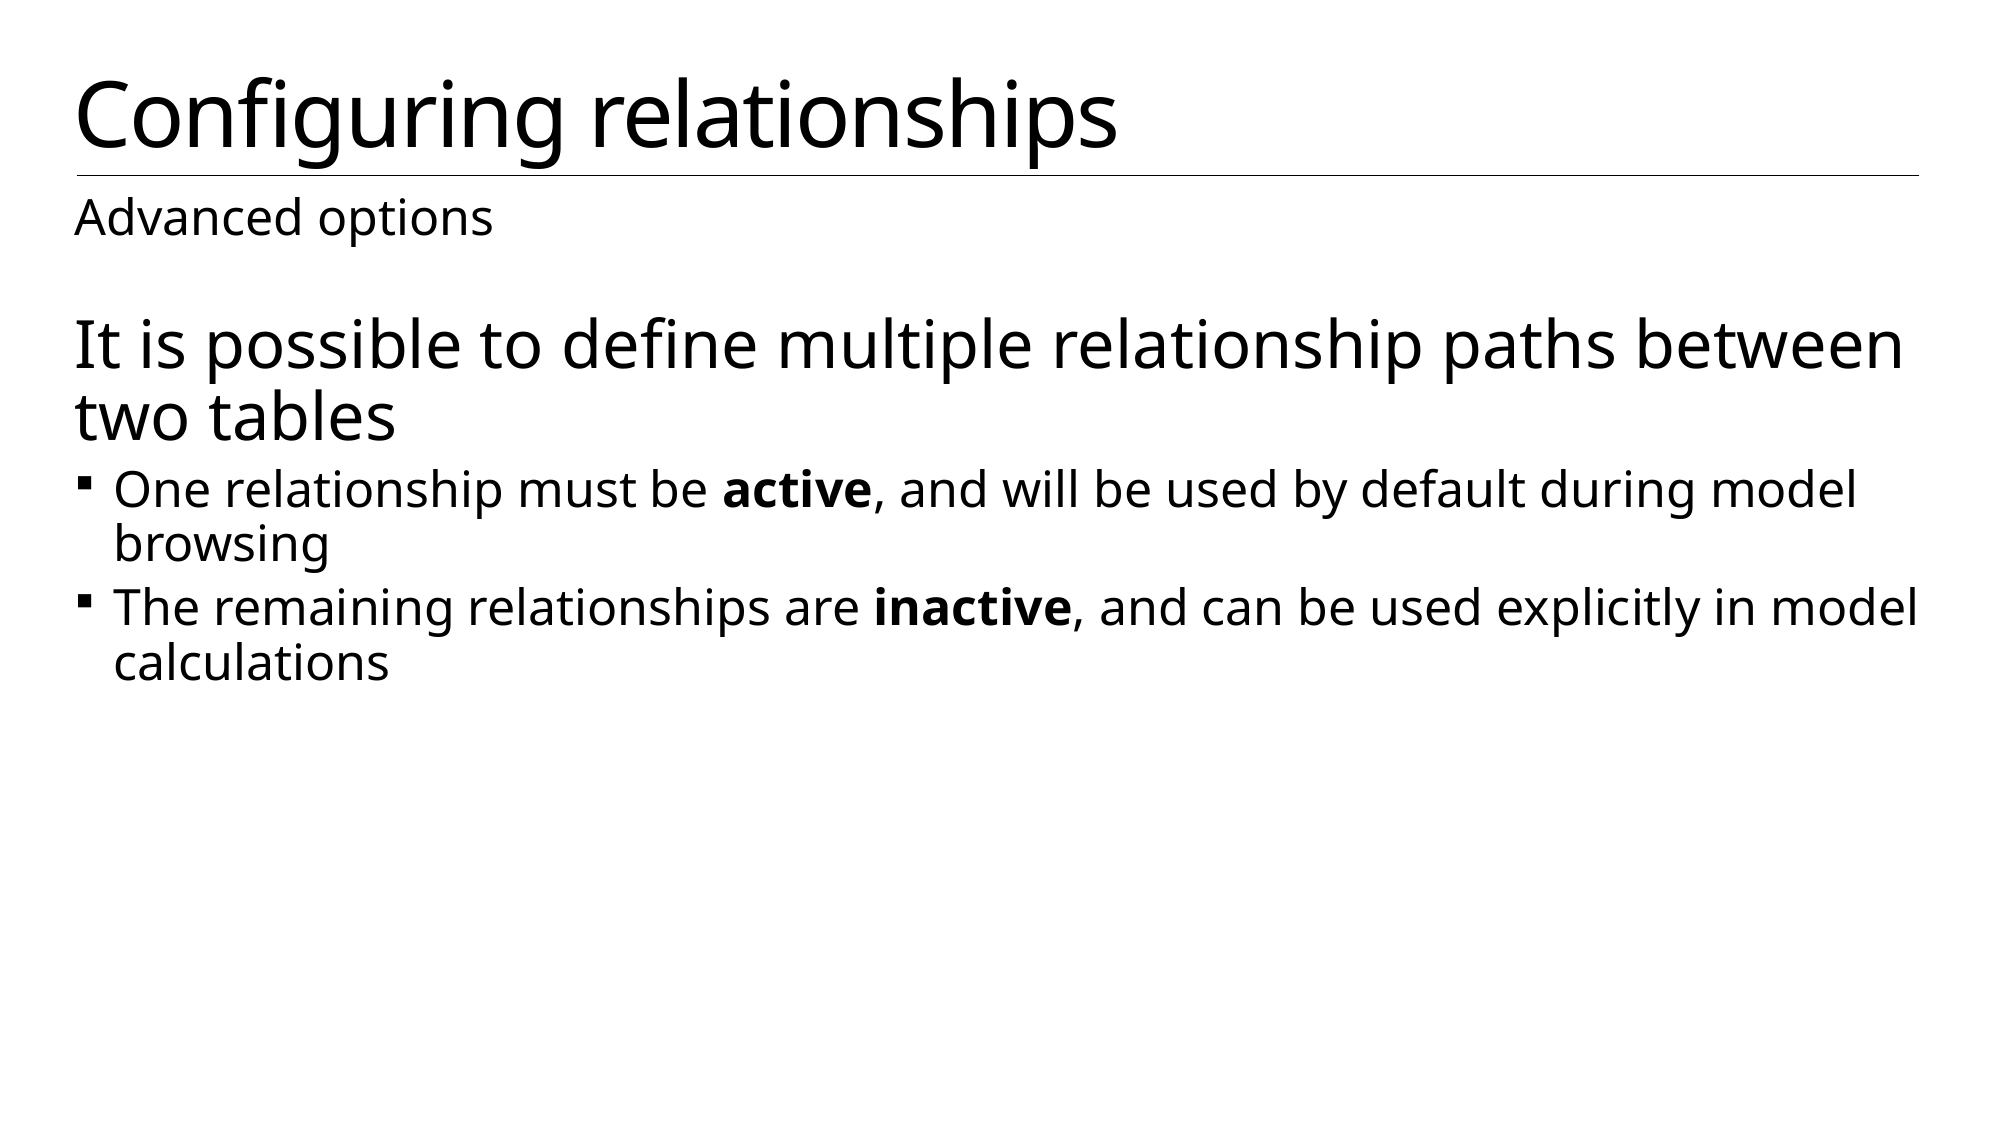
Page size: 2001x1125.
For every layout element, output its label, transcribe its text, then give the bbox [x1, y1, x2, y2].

list It is possible to define multiple relationship paths between two tables One relationship must be active, and will be used by default during model browsing The remaining relationships are inactive, and can be used explicitly in model calculations [44, 287, 1957, 1125]
list Advanced options [44, 191, 1957, 247]
title Configuring relationships [44, 59, 1957, 178]
